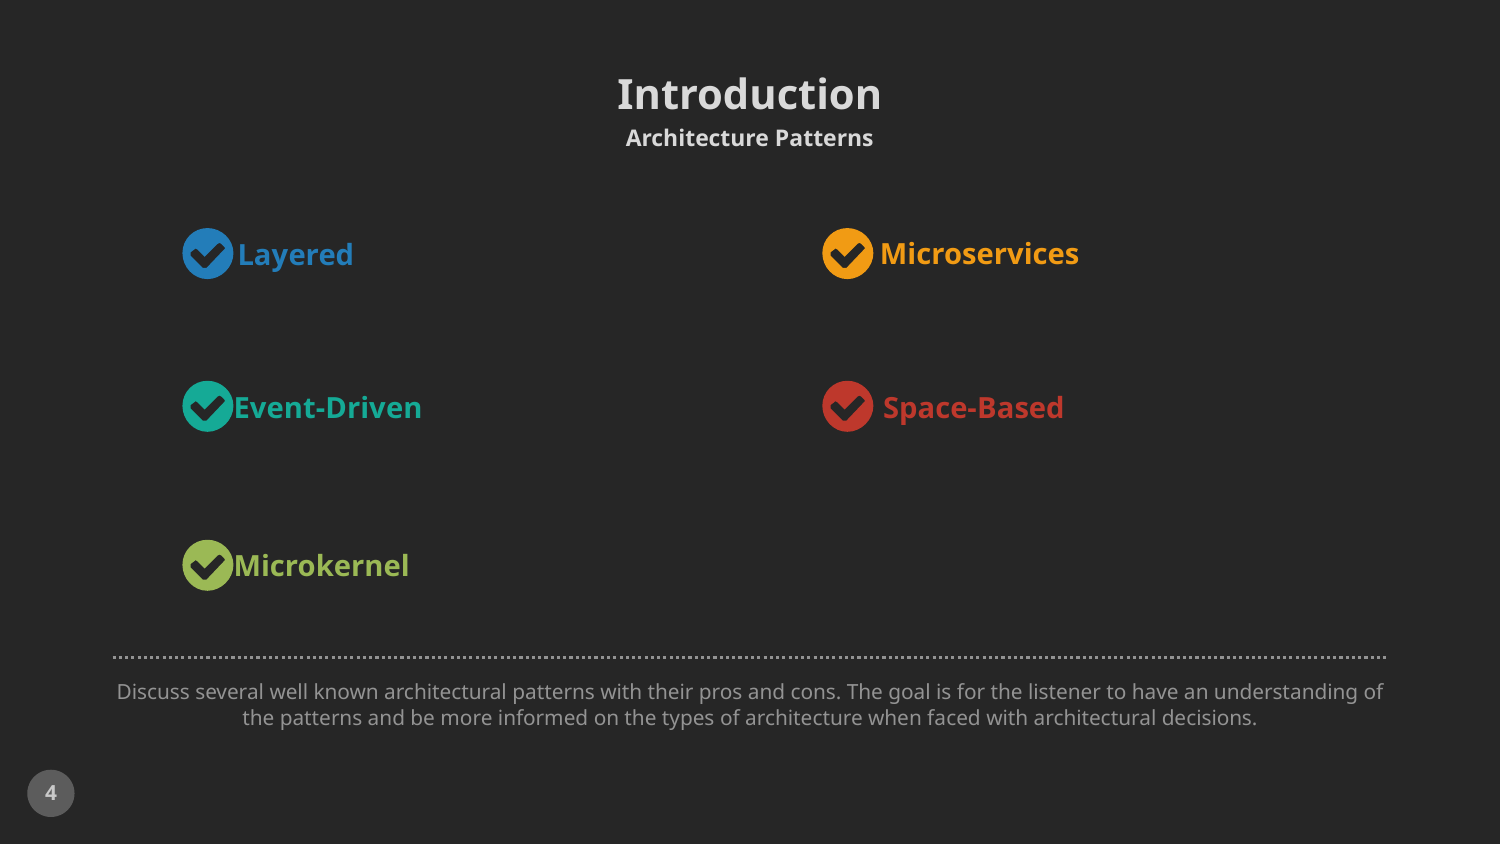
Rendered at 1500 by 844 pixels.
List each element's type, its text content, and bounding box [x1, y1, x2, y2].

text_box Microservices [880, 235, 1080, 271]
text_box [822, 228, 874, 280]
text_box Microkernel [233, 547, 410, 583]
text_box [182, 539, 234, 591]
text_box Event-Driven [233, 389, 423, 425]
title Introduction [287, 63, 1213, 122]
text_box Layered [237, 235, 355, 272]
text_box [182, 228, 234, 280]
text_box Space-Based [883, 389, 1065, 425]
text_box [182, 380, 234, 432]
text_box Discuss several well known architectural patterns with their pros and cons. The goal is for the listener to have an understanding of the patterns and be more informed on the types of architecture when faced with architectural decisions. [113, 679, 1387, 730]
list Architecture Patterns [412, 121, 1088, 155]
text_box [822, 380, 874, 432]
slide_number 4 [13, 770, 89, 816]
